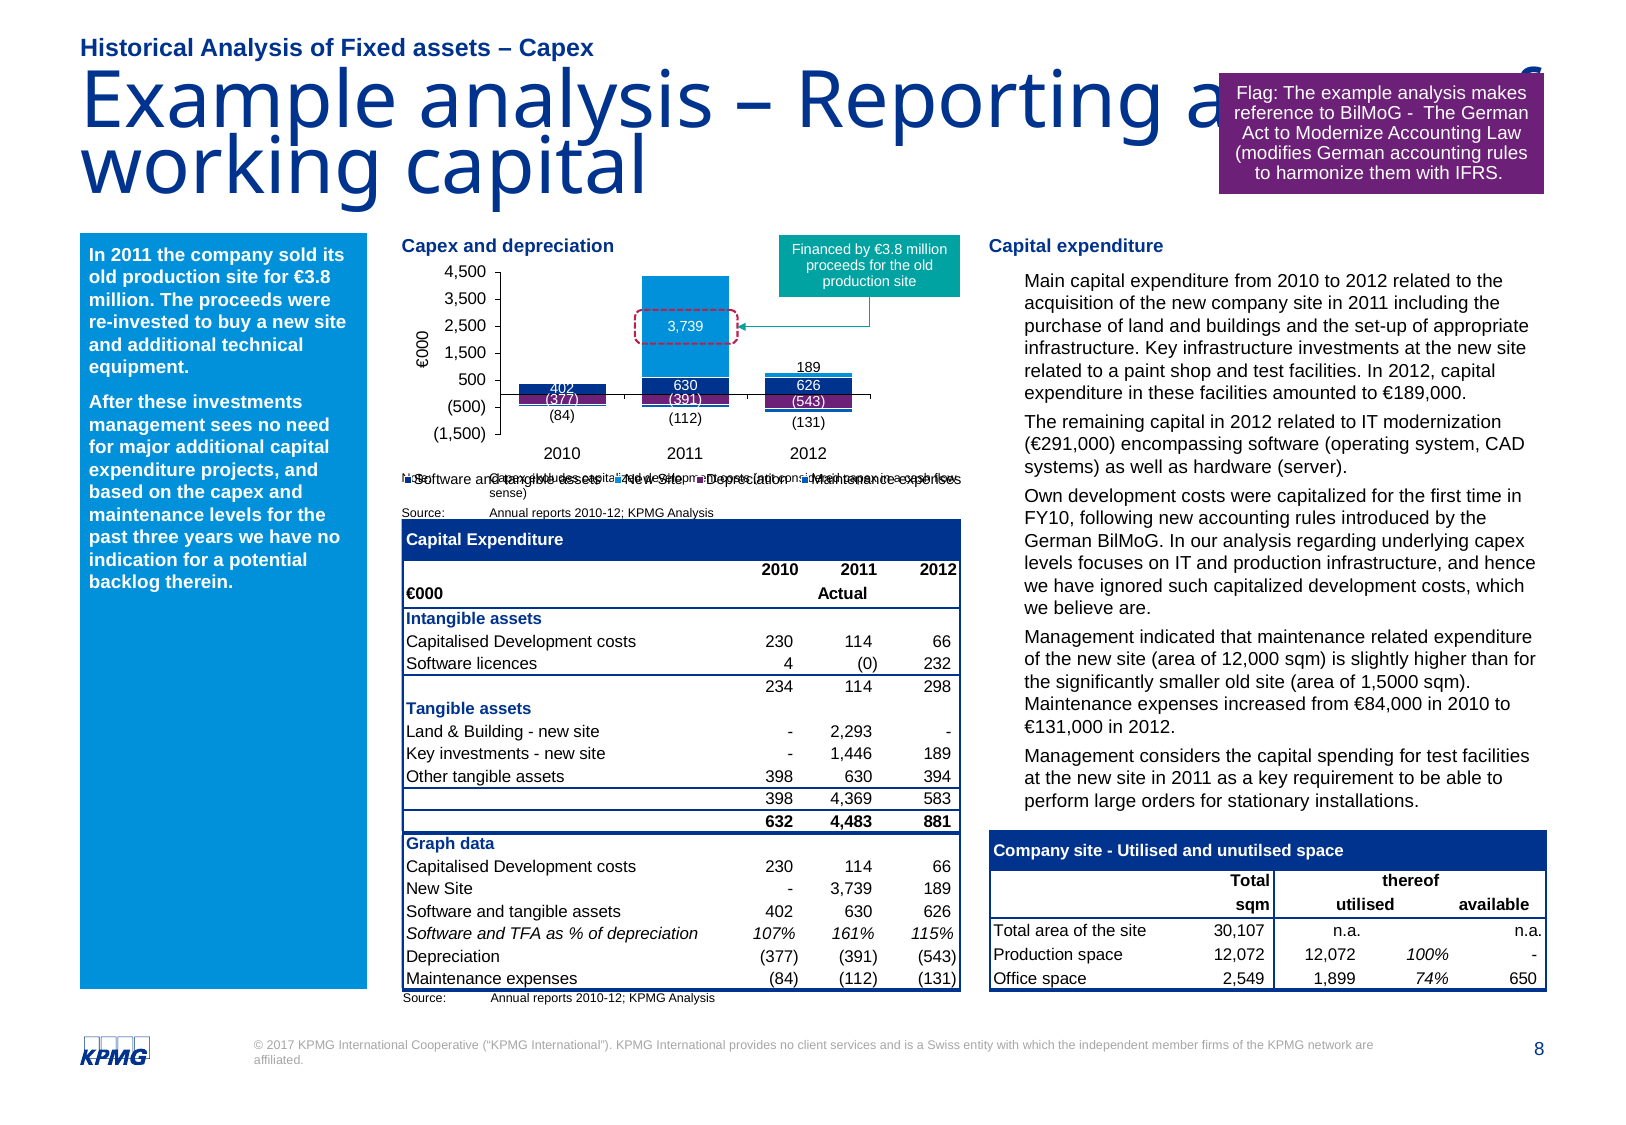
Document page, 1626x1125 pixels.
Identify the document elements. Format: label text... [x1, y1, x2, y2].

picture [988, 829, 1548, 992]
list In 2011 the company sold its old production site for €3.8 million. The proceeds were re-invested to buy a new site and additional technical equipment. After these investments management sees no need for major additional capital expenditure projects, and based on the capex and maintenance levels for the past three years we have no indication for a potential backlog therein. [80, 233, 367, 989]
picture [401, 258, 965, 489]
list Historical Analysis of Fixed assets – Capex [80, 33, 1490, 62]
text_box Capex and depreciation [401, 233, 959, 258]
title Example analysis – Reporting as part of working capital [80, 74, 1219, 193]
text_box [788, 245, 819, 378]
text_box Source: Annual reports 2010-12; KPMG Analysis [402, 970, 994, 1006]
list Capital expenditure Main capital expenditure from 2010 to 2012 related to the acquisition of the new company site in 2011 including the purchase of land and buildings and the set-up of appropriate infrastructure. Key infrastructure investments at the new site related to a paint shop and test facilities. In 2012, capital expenditure in these facilities amounted to €189,000. The remaining capital in 2012 related to IT modernization (€291,000) encompassing software (operating system, CAD systems) as well as hardware (server). Own development costs were capitalized for the first time in FY10, following new accounting rules introduced by the German BilMoG. In our analysis regarding underlying capex levels focuses on IT and production infrastructure, and hence we have ignored such capitalized development costs, which we believe are. Management indicated that maintenance related expenditure of the new site (area of 12,000 sqm) is slightly higher than for the significantly smaller old site (area of 1,5000 sqm). Maintenance expenses increased from €84,000 in 2010 to €131,000 in 2012. Management considers the capital spending for test facilities at the new site in 2011 as a key requirement to be able to perform large orders for stationary installations. [988, 233, 1547, 829]
text_box Flag: The example analysis makes reference to BilMoG - The German Act to Modernize Accounting Law (modifies German accounting rules to harmonize them with IFRS. [1219, 73, 1544, 194]
picture [401, 519, 962, 992]
text_box Note: Capex excludes capitalized development costs (not considered capex in a cash flow sense) Source: Annual reports 2010-12; KPMG Analysis [401, 470, 993, 520]
text_box Financed by €3.8 million proceeds for the old production site [780, 235, 959, 258]
